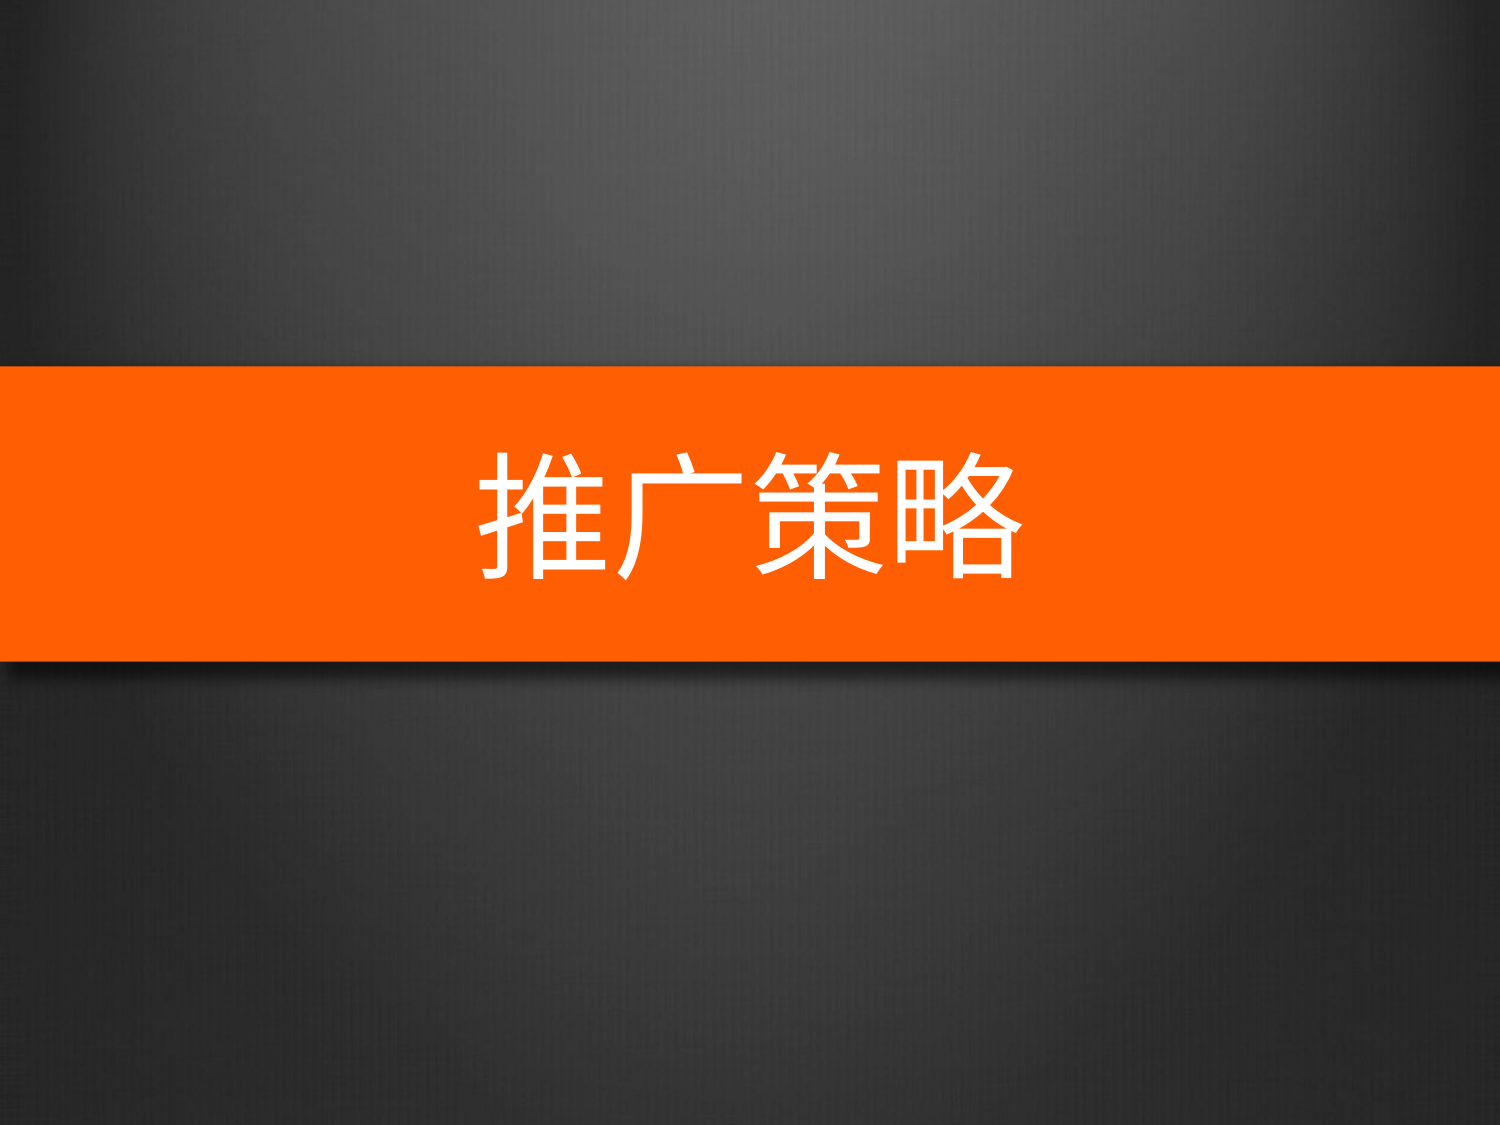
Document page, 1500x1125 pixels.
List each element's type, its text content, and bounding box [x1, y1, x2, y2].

text_box 推广策略 [0, 366, 1500, 662]
